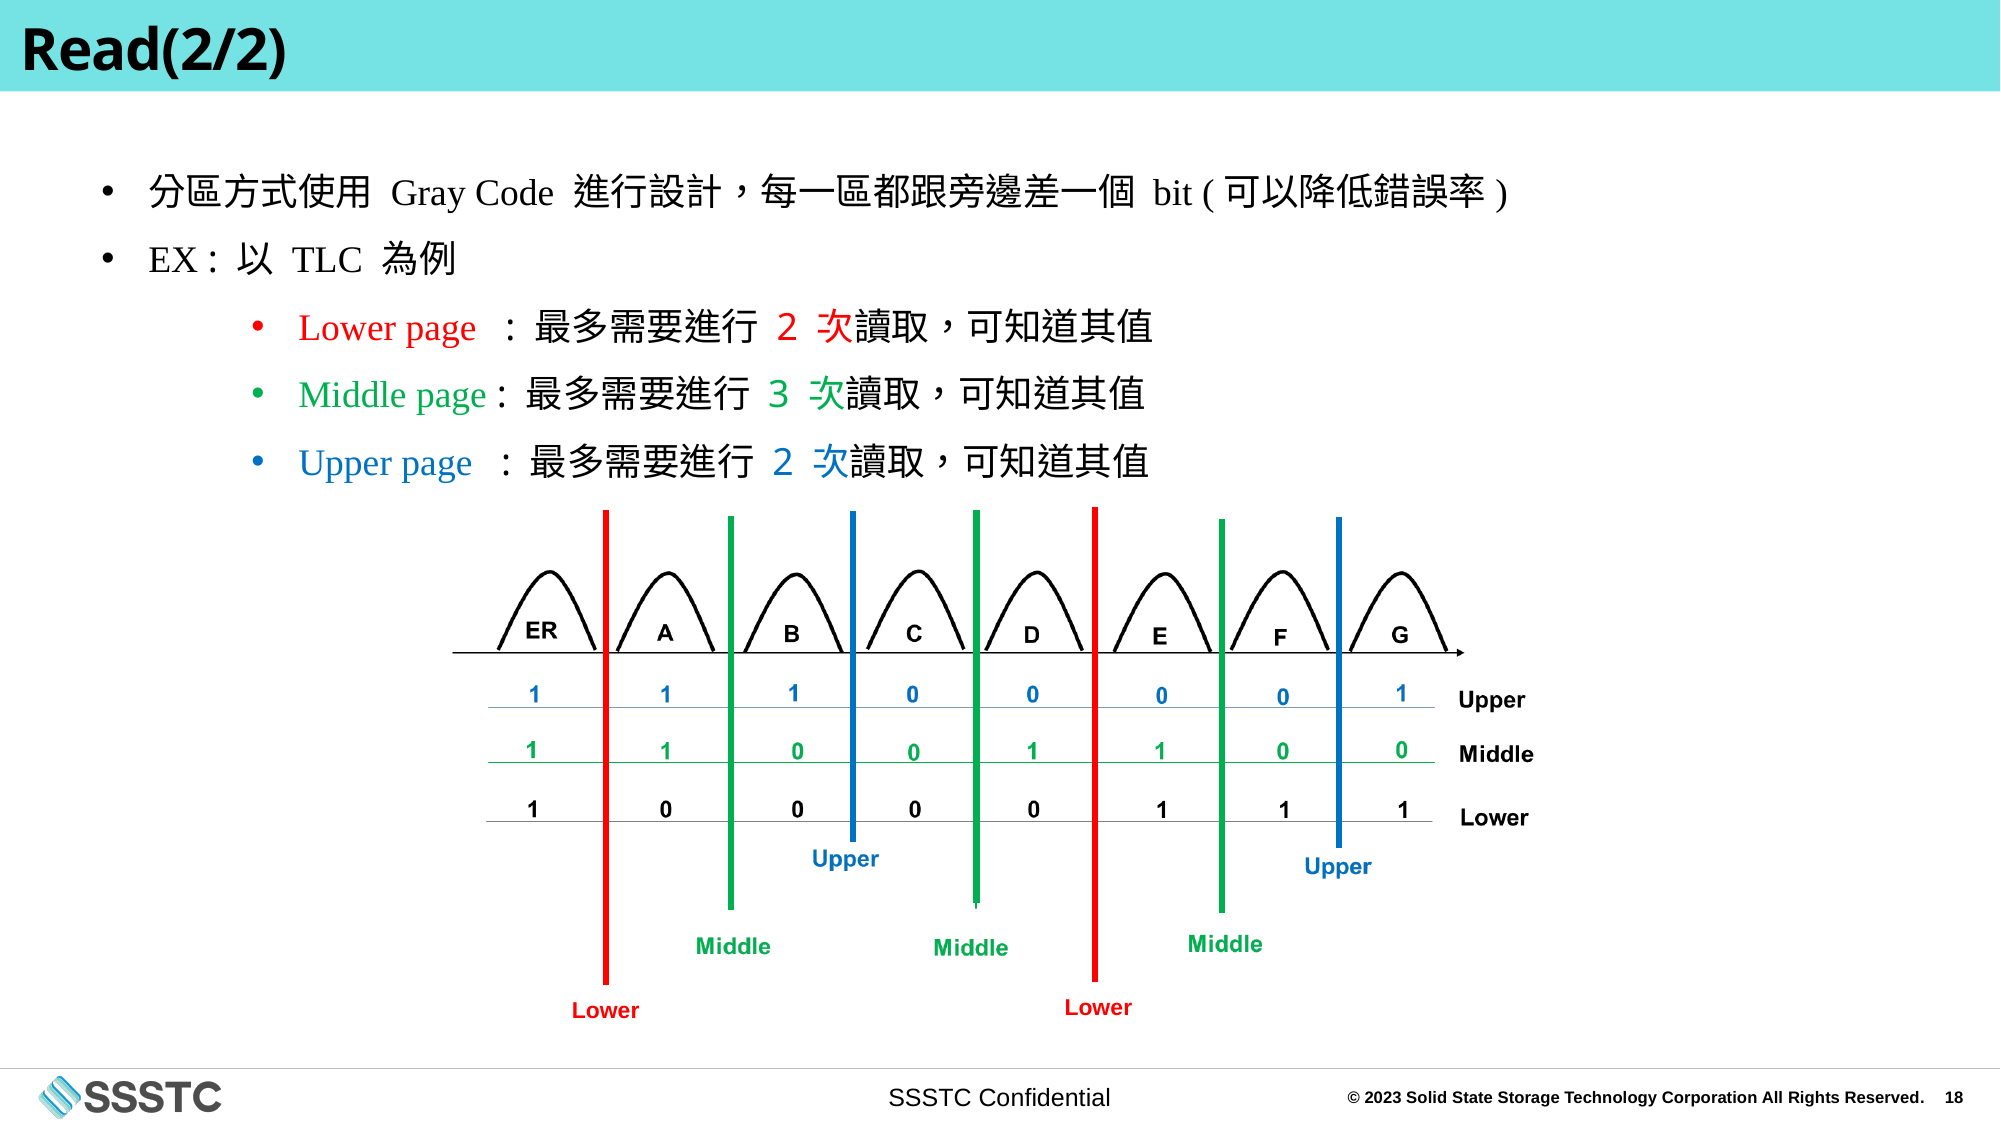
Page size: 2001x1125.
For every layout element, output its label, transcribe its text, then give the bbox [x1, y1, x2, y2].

title Read(2/2) [20, 0, 2000, 92]
picture [38, 1076, 222, 1119]
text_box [452, 512, 1548, 1034]
text_box 分區方式使用 Gray Code 進行設計，每一區都跟旁邊差一個 bit (可以降低錯誤率) EX : 以 TLC 為例 Lower page : 最多需要進行 2 次讀取，可知道其值 Middle page : 最多需要進行 3 次讀取，可知道其值 Upper page : 最多需要進行 2 次讀取，可知道其值 [86, 137, 1611, 491]
text_box SSSTC Confidential [662, 1074, 1338, 1125]
